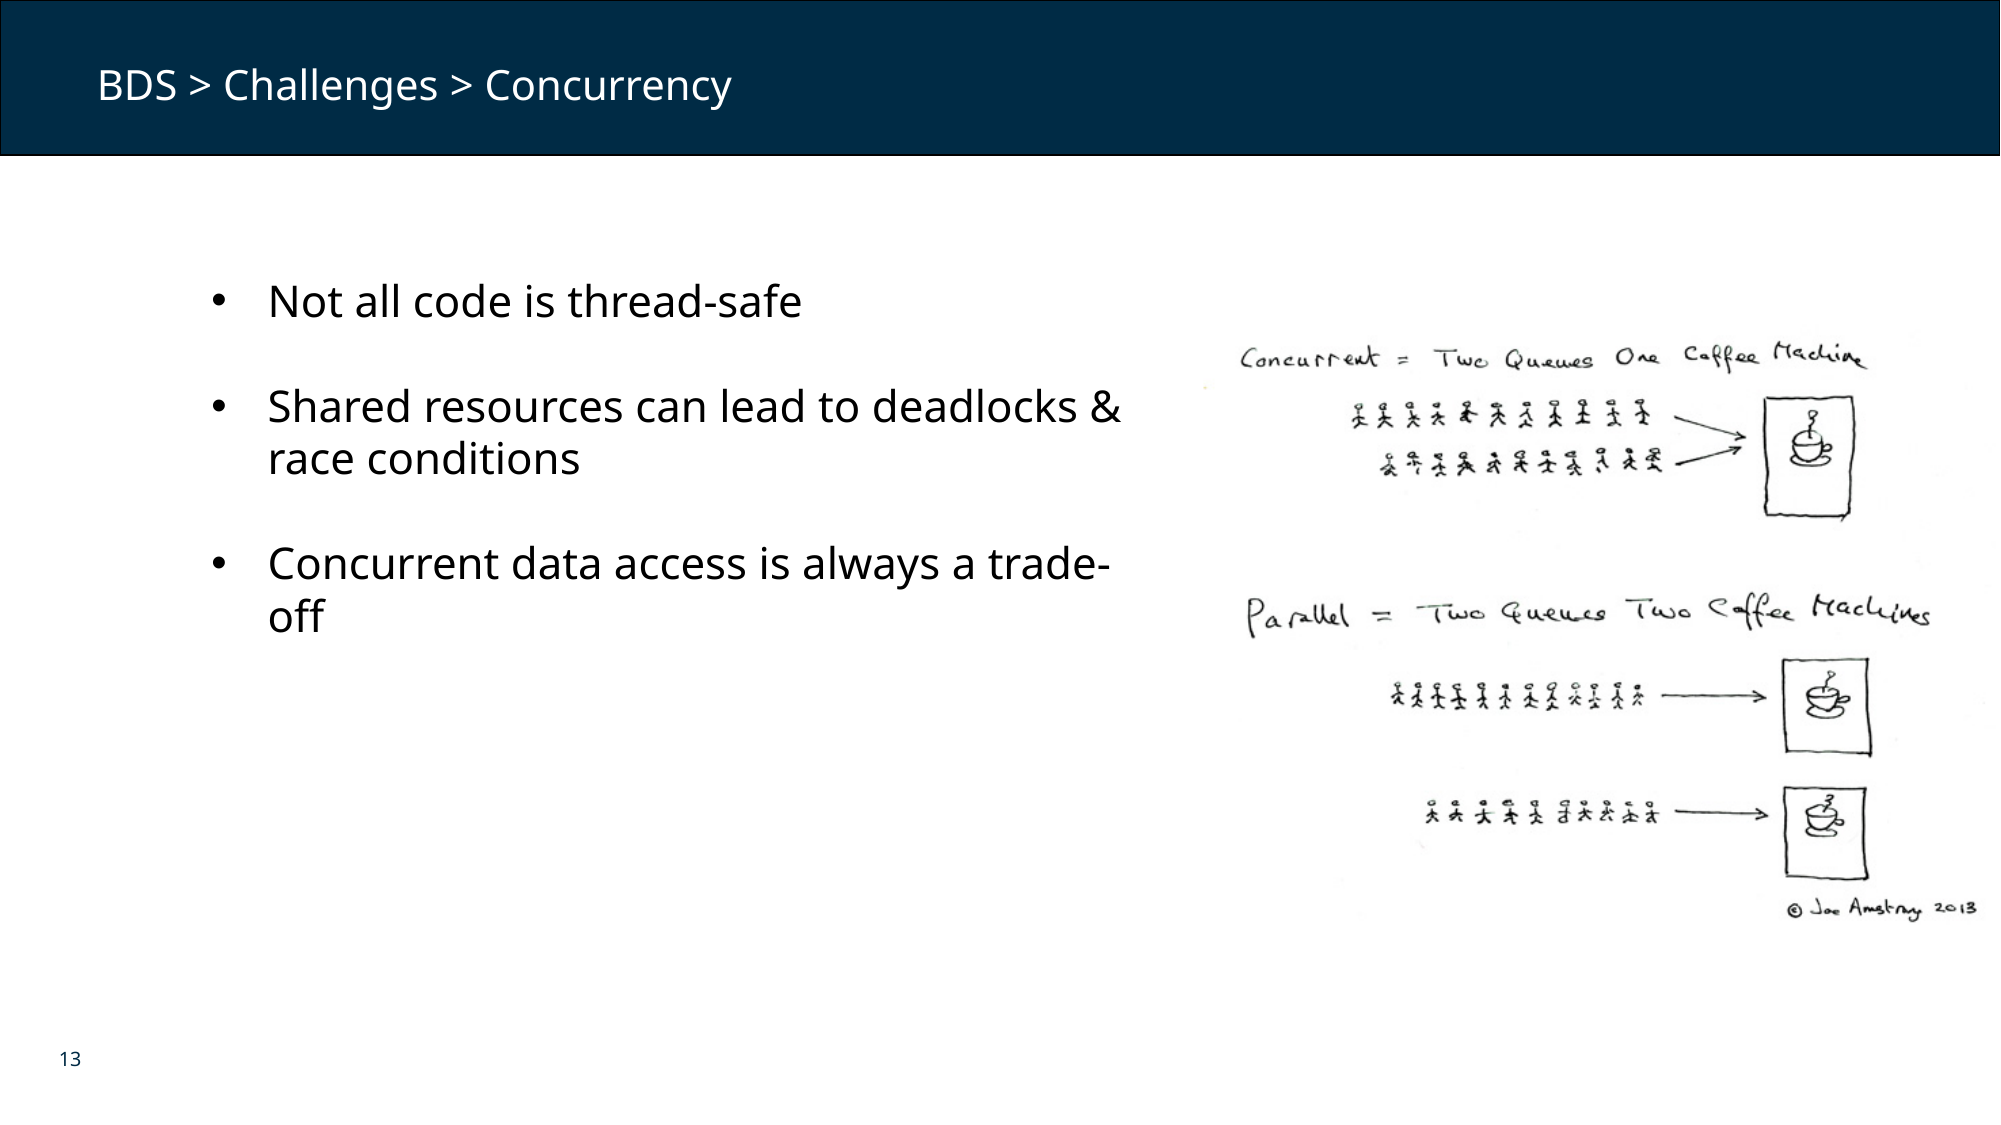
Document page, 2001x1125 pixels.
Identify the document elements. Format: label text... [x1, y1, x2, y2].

picture [1182, 314, 1996, 926]
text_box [0, 0, 2000, 156]
text_box Not all code is thread-safe Shared resources can lead to deadlocks & race conditions Concurrent data access is always a trade-off [211, 273, 1130, 966]
